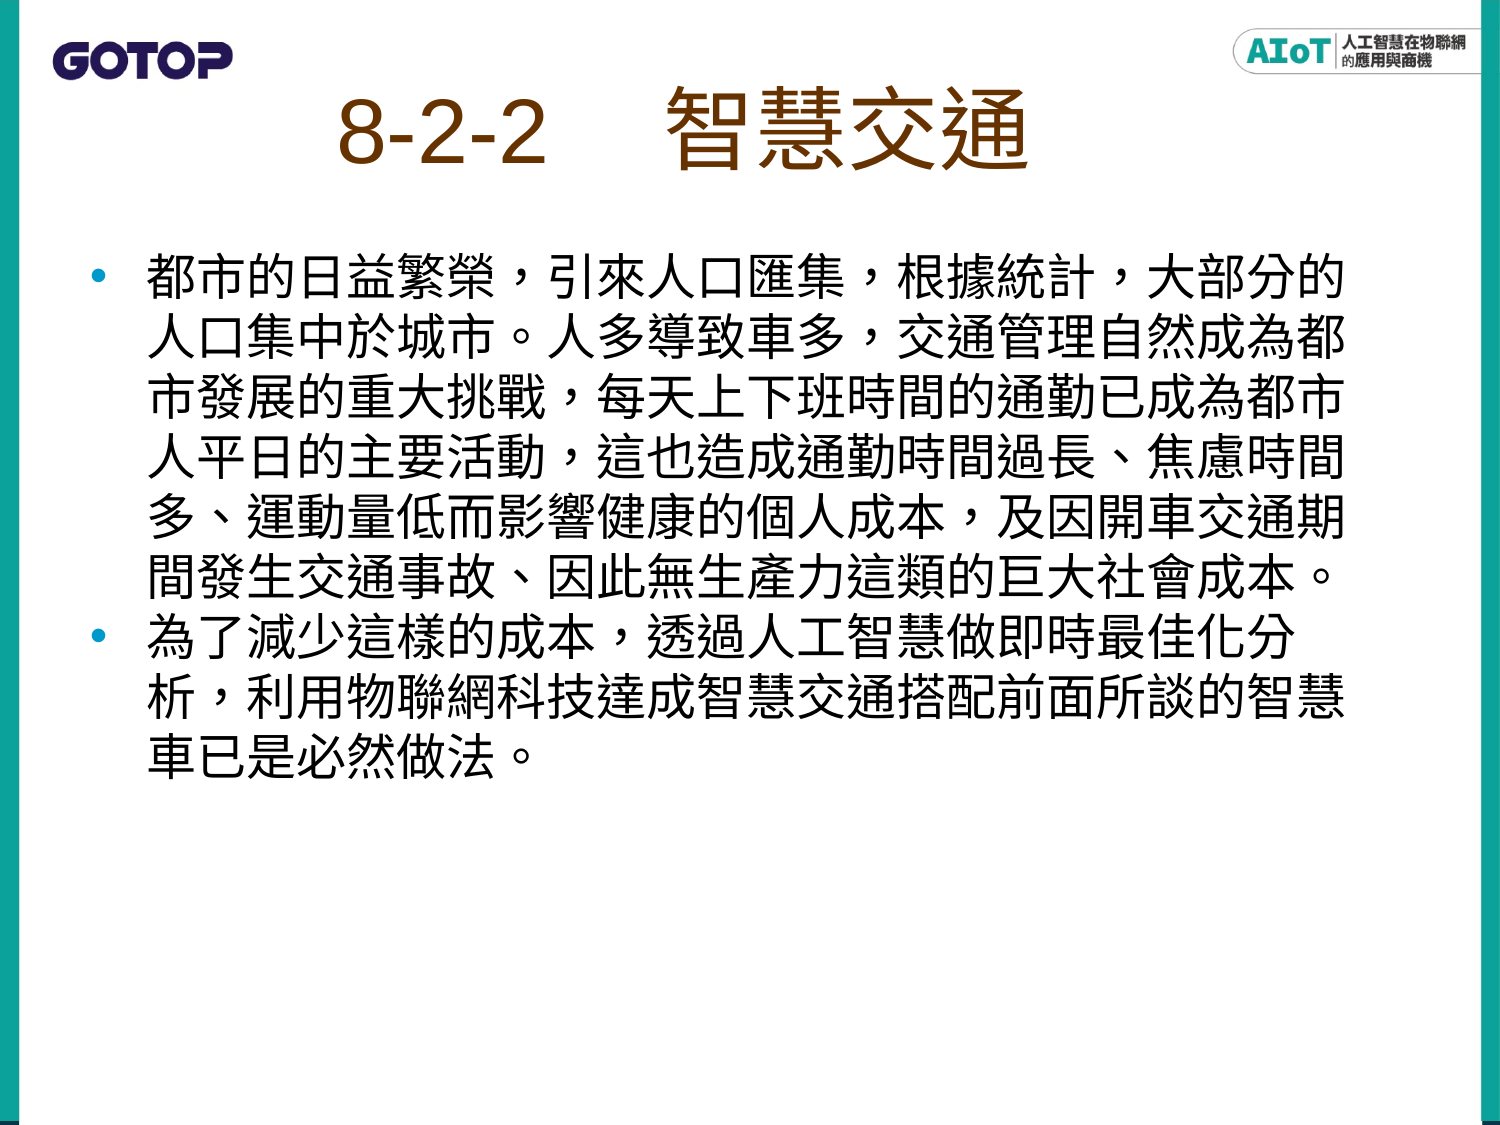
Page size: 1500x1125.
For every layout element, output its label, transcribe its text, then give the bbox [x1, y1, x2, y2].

picture [0, 0, 1500, 1125]
text_box 都市的日益繁榮，引來人口匯集，根據統計，大部分的人口集中於城市。人多導致車多，交通管理自然成為都市發展的重大挑戰，每天上下班時間的通勤已成為都市人平日的主要活動，這也造成通勤時間過長、焦慮時間多、運動量低而影響健康的個人成本，及因開車交通期間發生交通事故、因此無生產力這類的巨大社會成本。 為了減少這樣的成本，透過人工智慧做即時最佳化分析，利用物聯網科技達成智慧交通搭配前面所談的智慧車已是必然做法。 [74, 177, 1382, 853]
title 8-2-2 智慧交通 [75, 20, 1313, 177]
